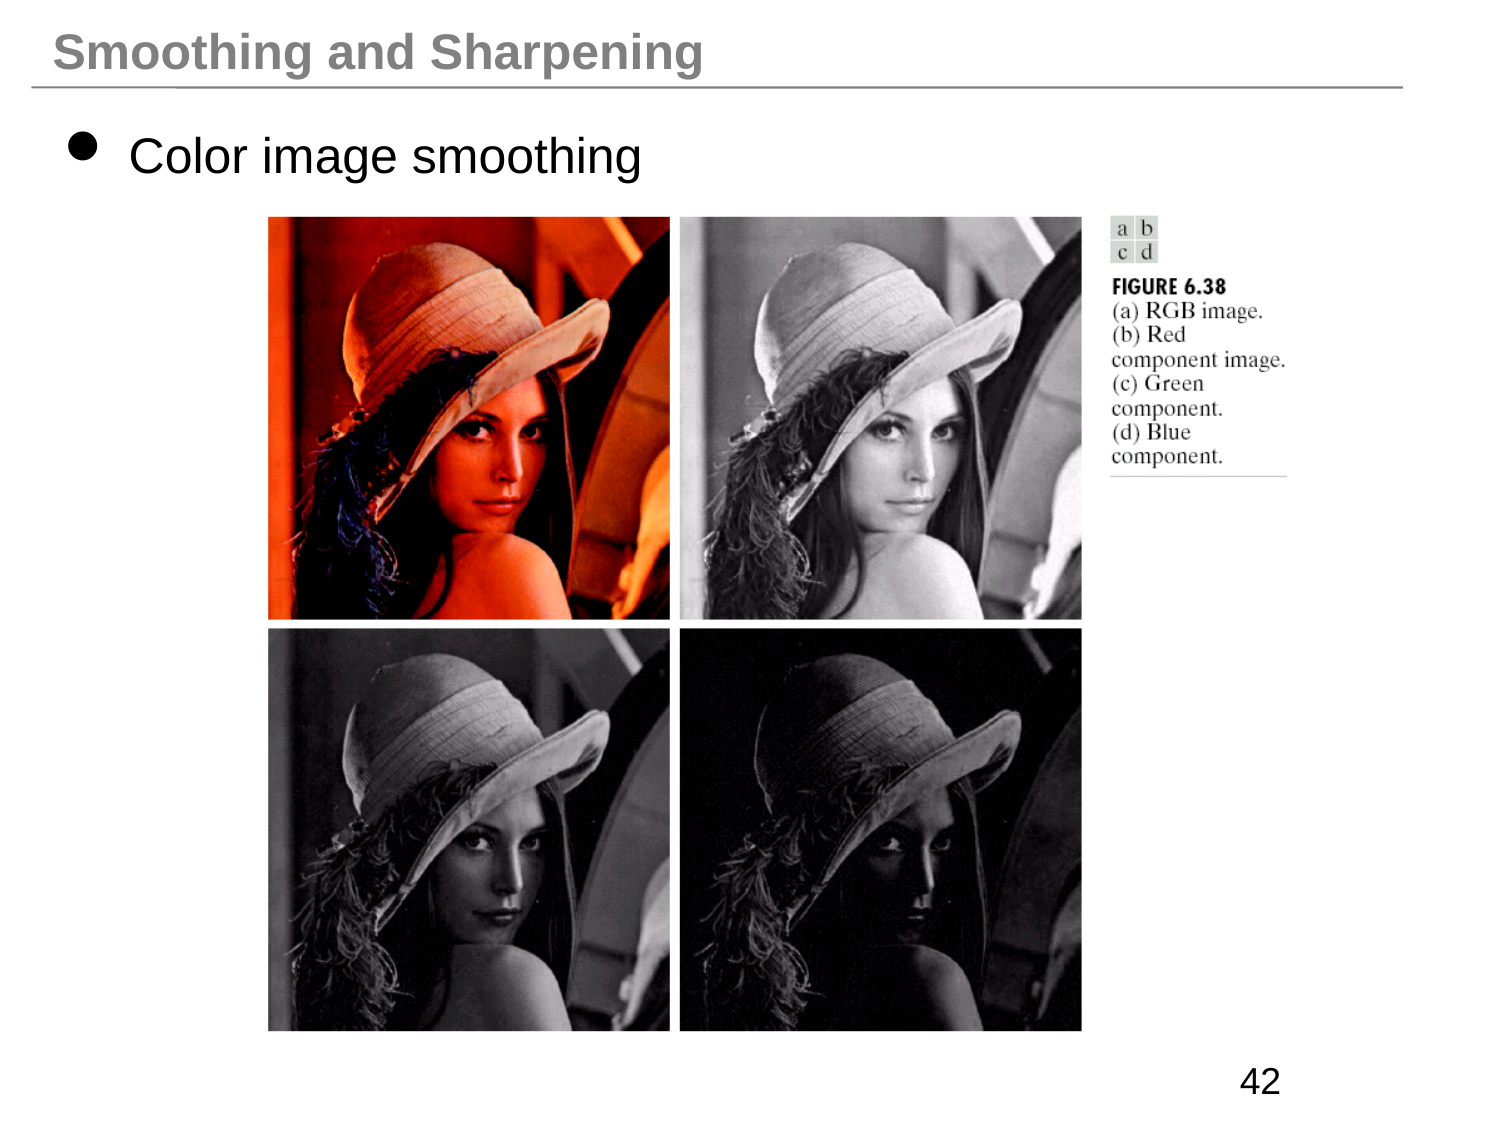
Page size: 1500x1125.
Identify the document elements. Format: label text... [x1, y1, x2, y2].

text_box Color image smoothing [49, 112, 1400, 1050]
title Smoothing and Sharpening [37, 12, 1313, 87]
picture [262, 212, 1292, 1036]
text_box 42 [1224, 1049, 1400, 1110]
